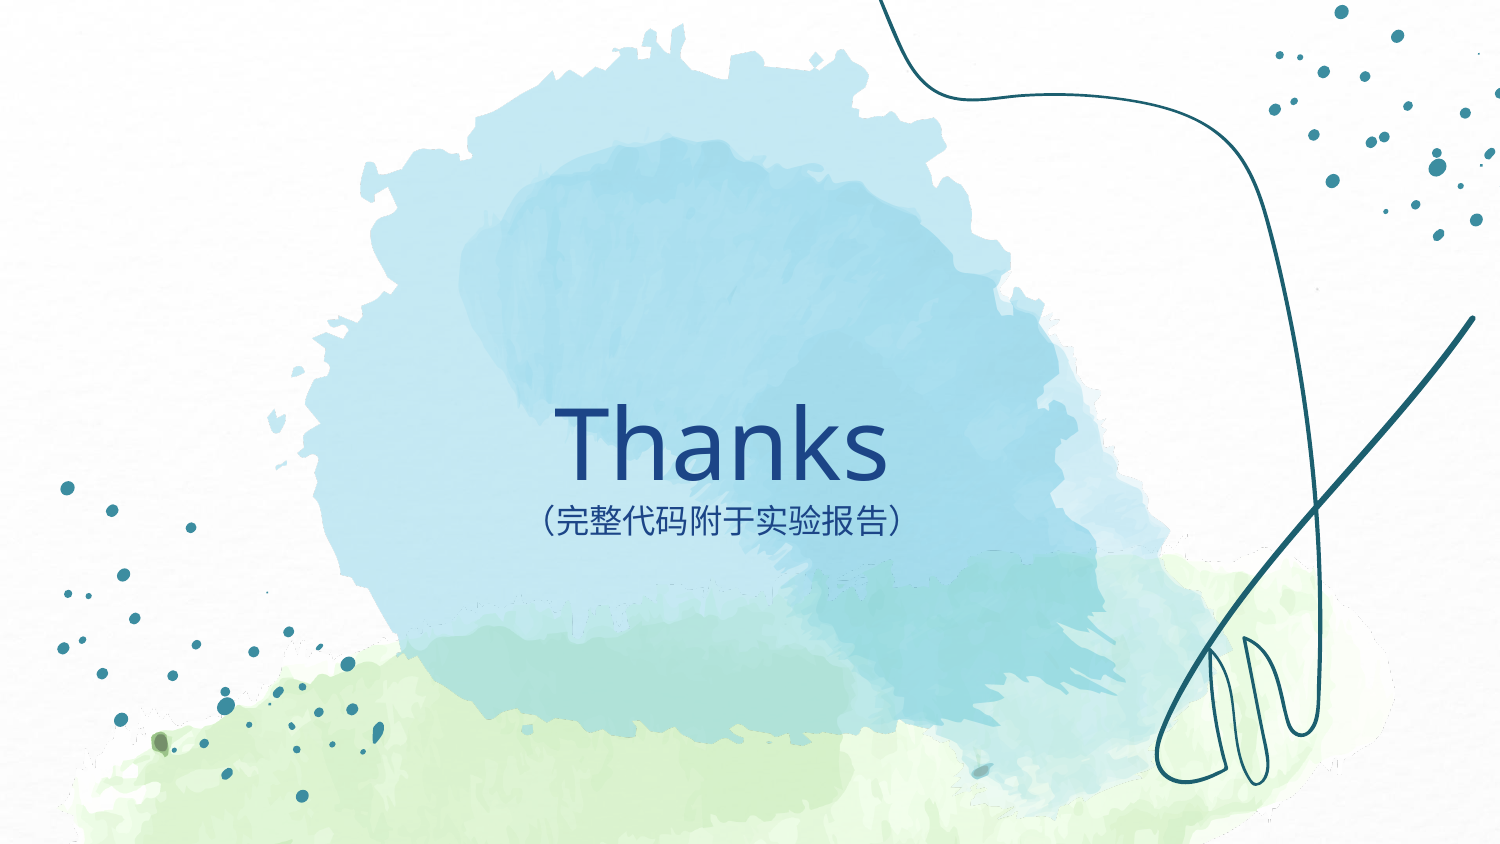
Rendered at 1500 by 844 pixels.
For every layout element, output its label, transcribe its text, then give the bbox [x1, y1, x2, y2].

picture [1159, 653, 1224, 780]
picture [1211, 516, 1318, 783]
title Thanks （完整代码附于实验报告） [300, 234, 1145, 685]
picture [0, 0, 1500, 844]
